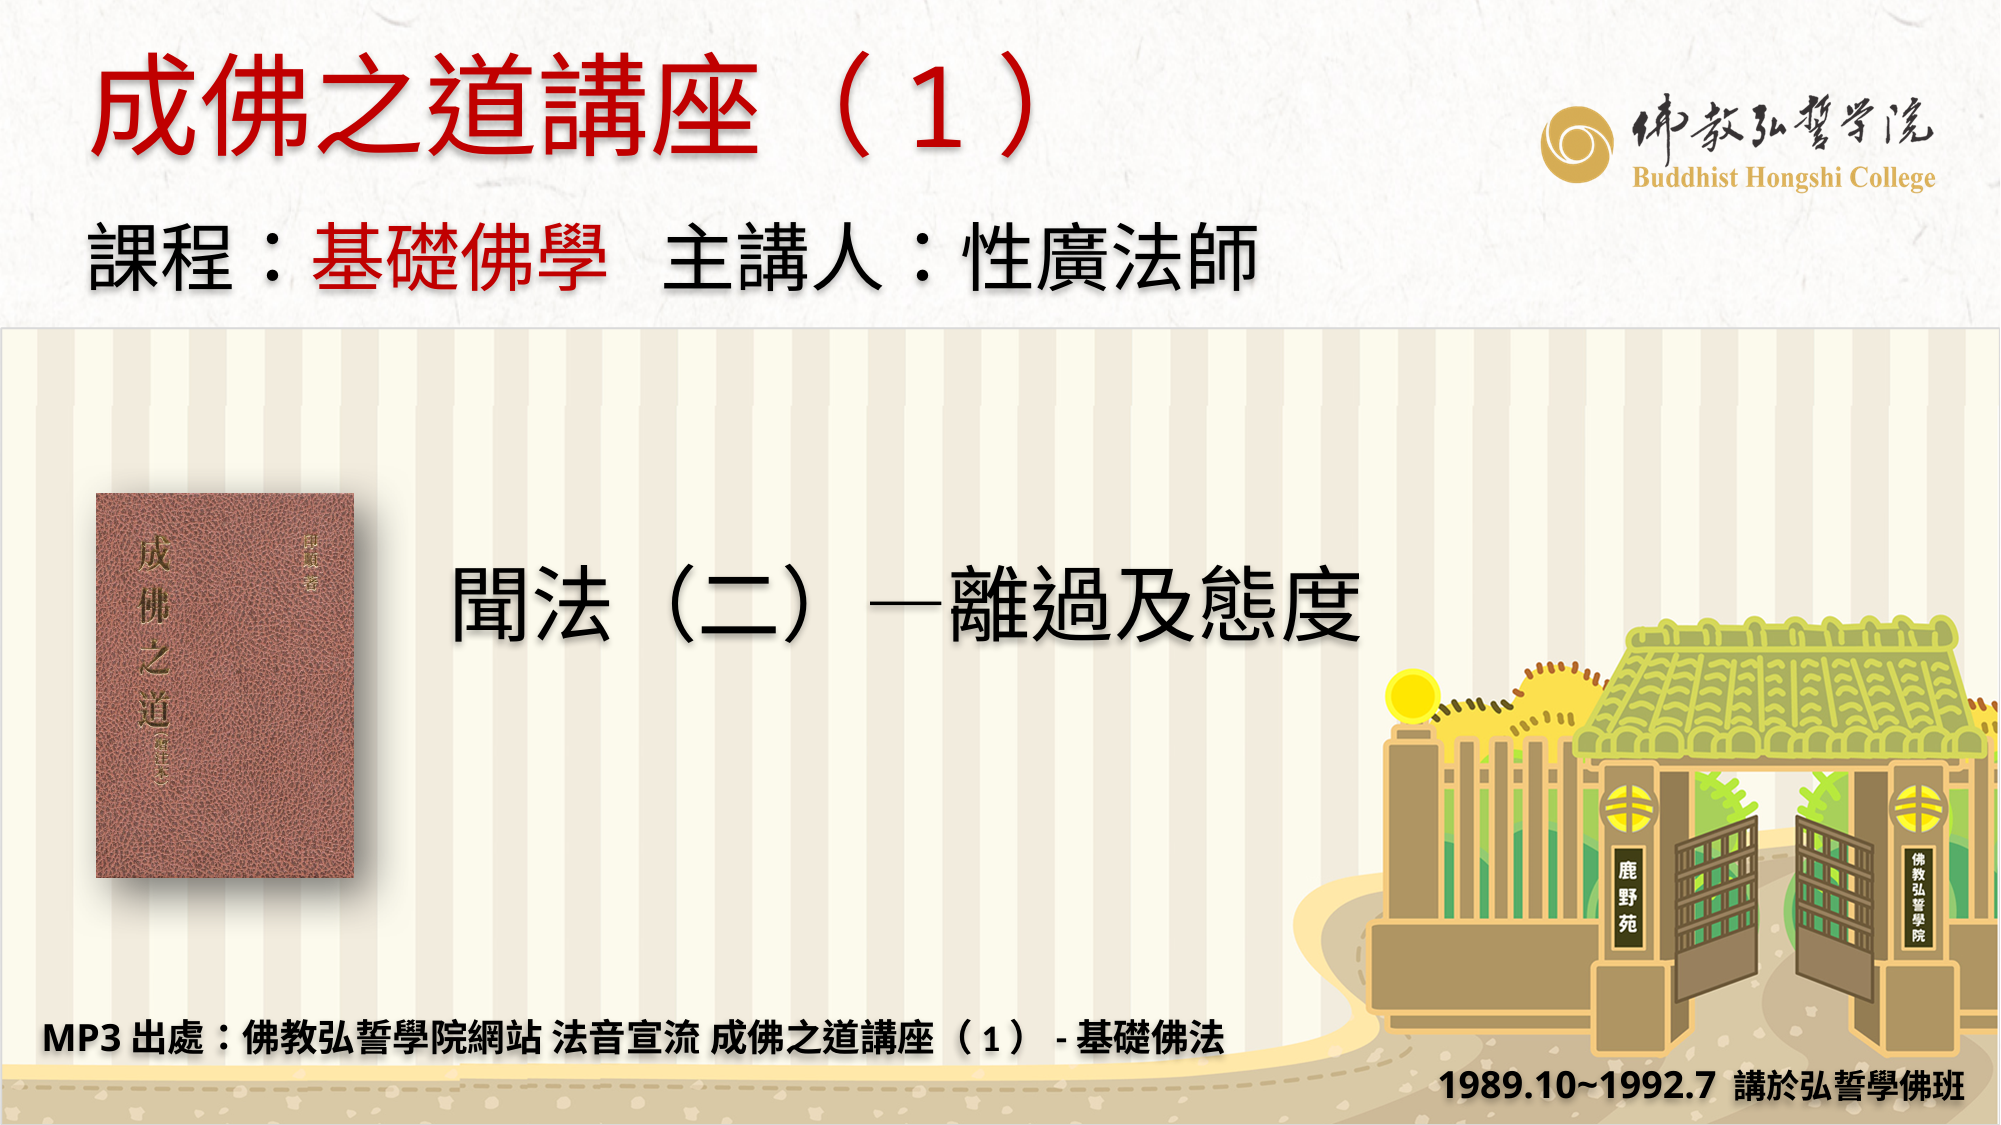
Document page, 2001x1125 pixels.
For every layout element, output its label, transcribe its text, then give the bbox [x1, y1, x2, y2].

text_box 課程：基礎佛學 主講人：性廣法師 [71, 184, 1355, 326]
text_box MP3出處：佛教弘誓學院網站 法音宣流 成佛之道講座（1）-基礎佛法 [26, 1006, 1326, 1078]
title 成佛之道講座（1） [72, 0, 1539, 223]
text_box 1989.10~1992.7 講於弘誓學佛班 [1390, 1053, 1982, 1125]
text_box 聞法（二）—離過及態度 [433, 460, 1805, 915]
picture [0, 0, 2001, 1125]
